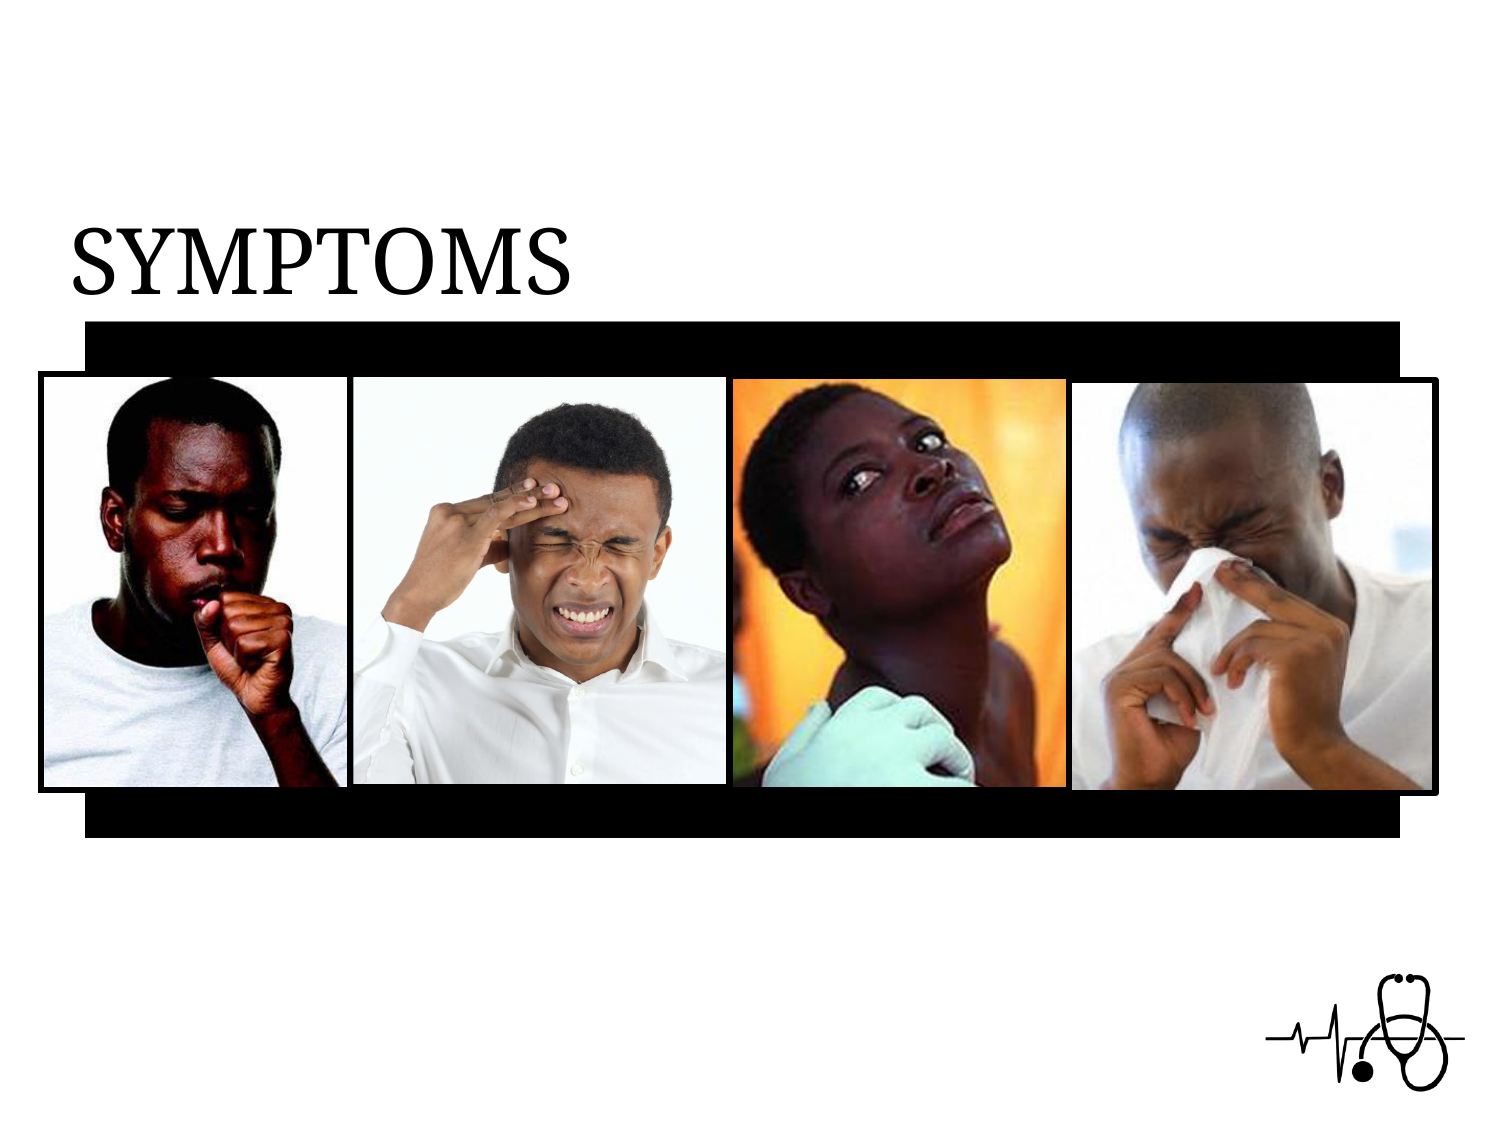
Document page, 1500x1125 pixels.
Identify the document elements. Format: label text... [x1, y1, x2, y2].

text_box SYMPTOMS [50, 163, 595, 352]
picture [1237, 947, 1500, 1123]
picture [43, 312, 1433, 838]
